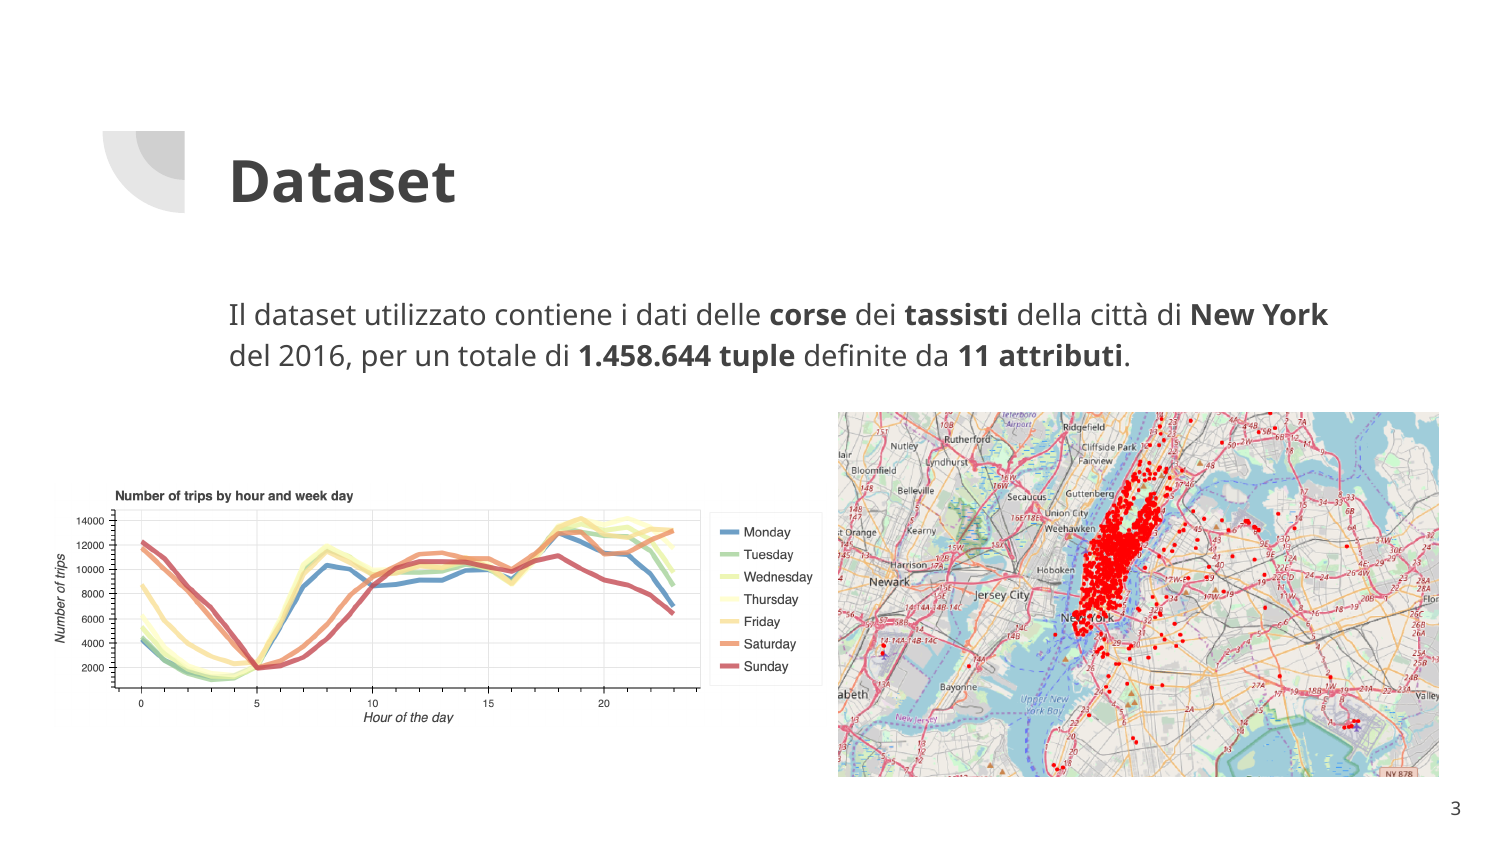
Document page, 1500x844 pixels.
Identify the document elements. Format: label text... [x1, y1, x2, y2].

picture [53, 483, 827, 728]
list Il dataset utilizzato contiene i dati delle corse dei tassisti della città di New York del 2016, per un totale di 1.458.644 tuple definite da 11 attributi. [213, 276, 1368, 487]
slide_number ‹#› [1386, 777, 1477, 842]
title Dataset [213, 108, 1368, 251]
picture [838, 412, 1440, 778]
